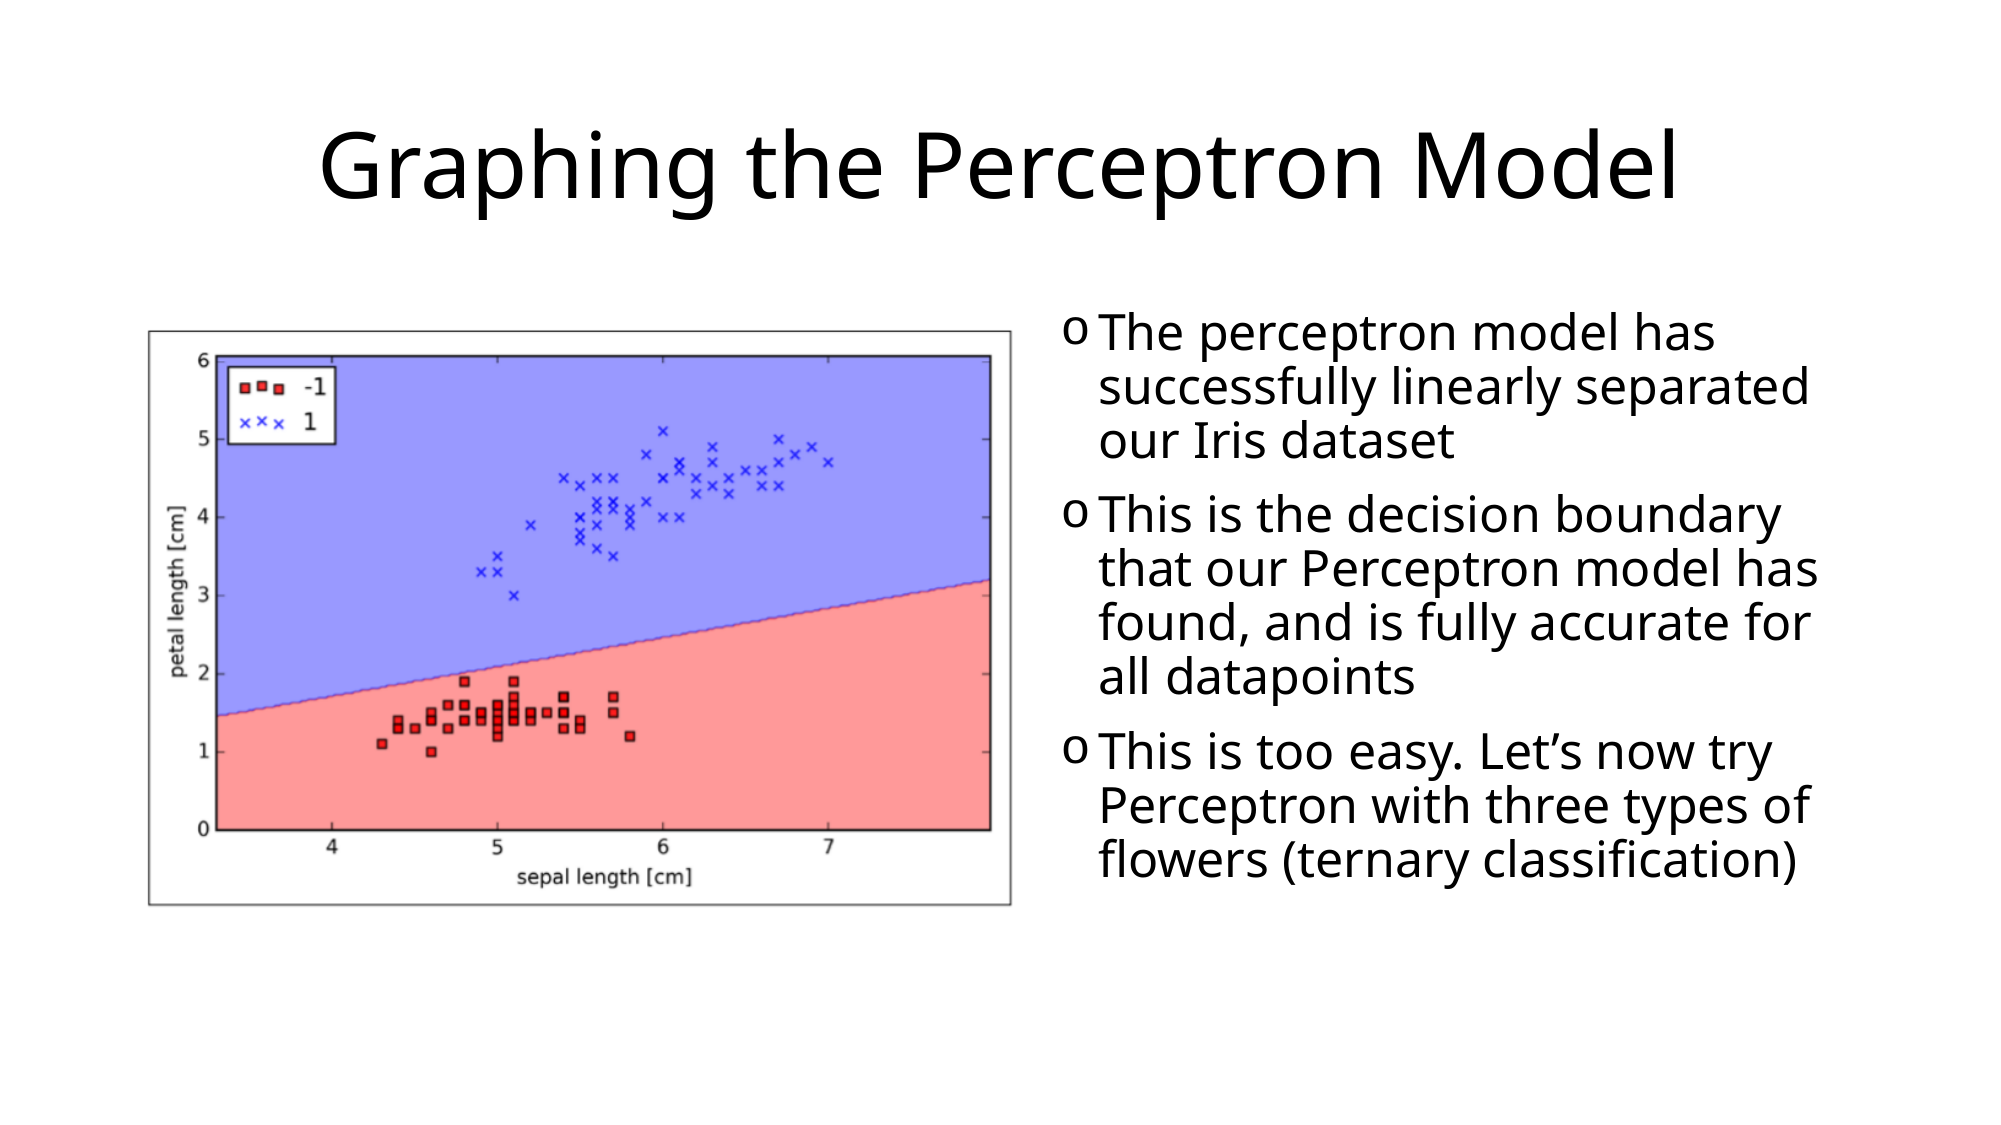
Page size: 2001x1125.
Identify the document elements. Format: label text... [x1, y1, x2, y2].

list The perceptron model has successfully linearly separated our Iris dataset This is the decision boundary that our Perceptron model has found, and is fully accurate for all datapoints This is too easy. Let’s now try Perceptron with three types of flowers (ternary classification) [1045, 299, 1863, 1080]
picture [137, 313, 1029, 924]
title Graphing the Perceptron Model [137, 59, 1863, 278]
